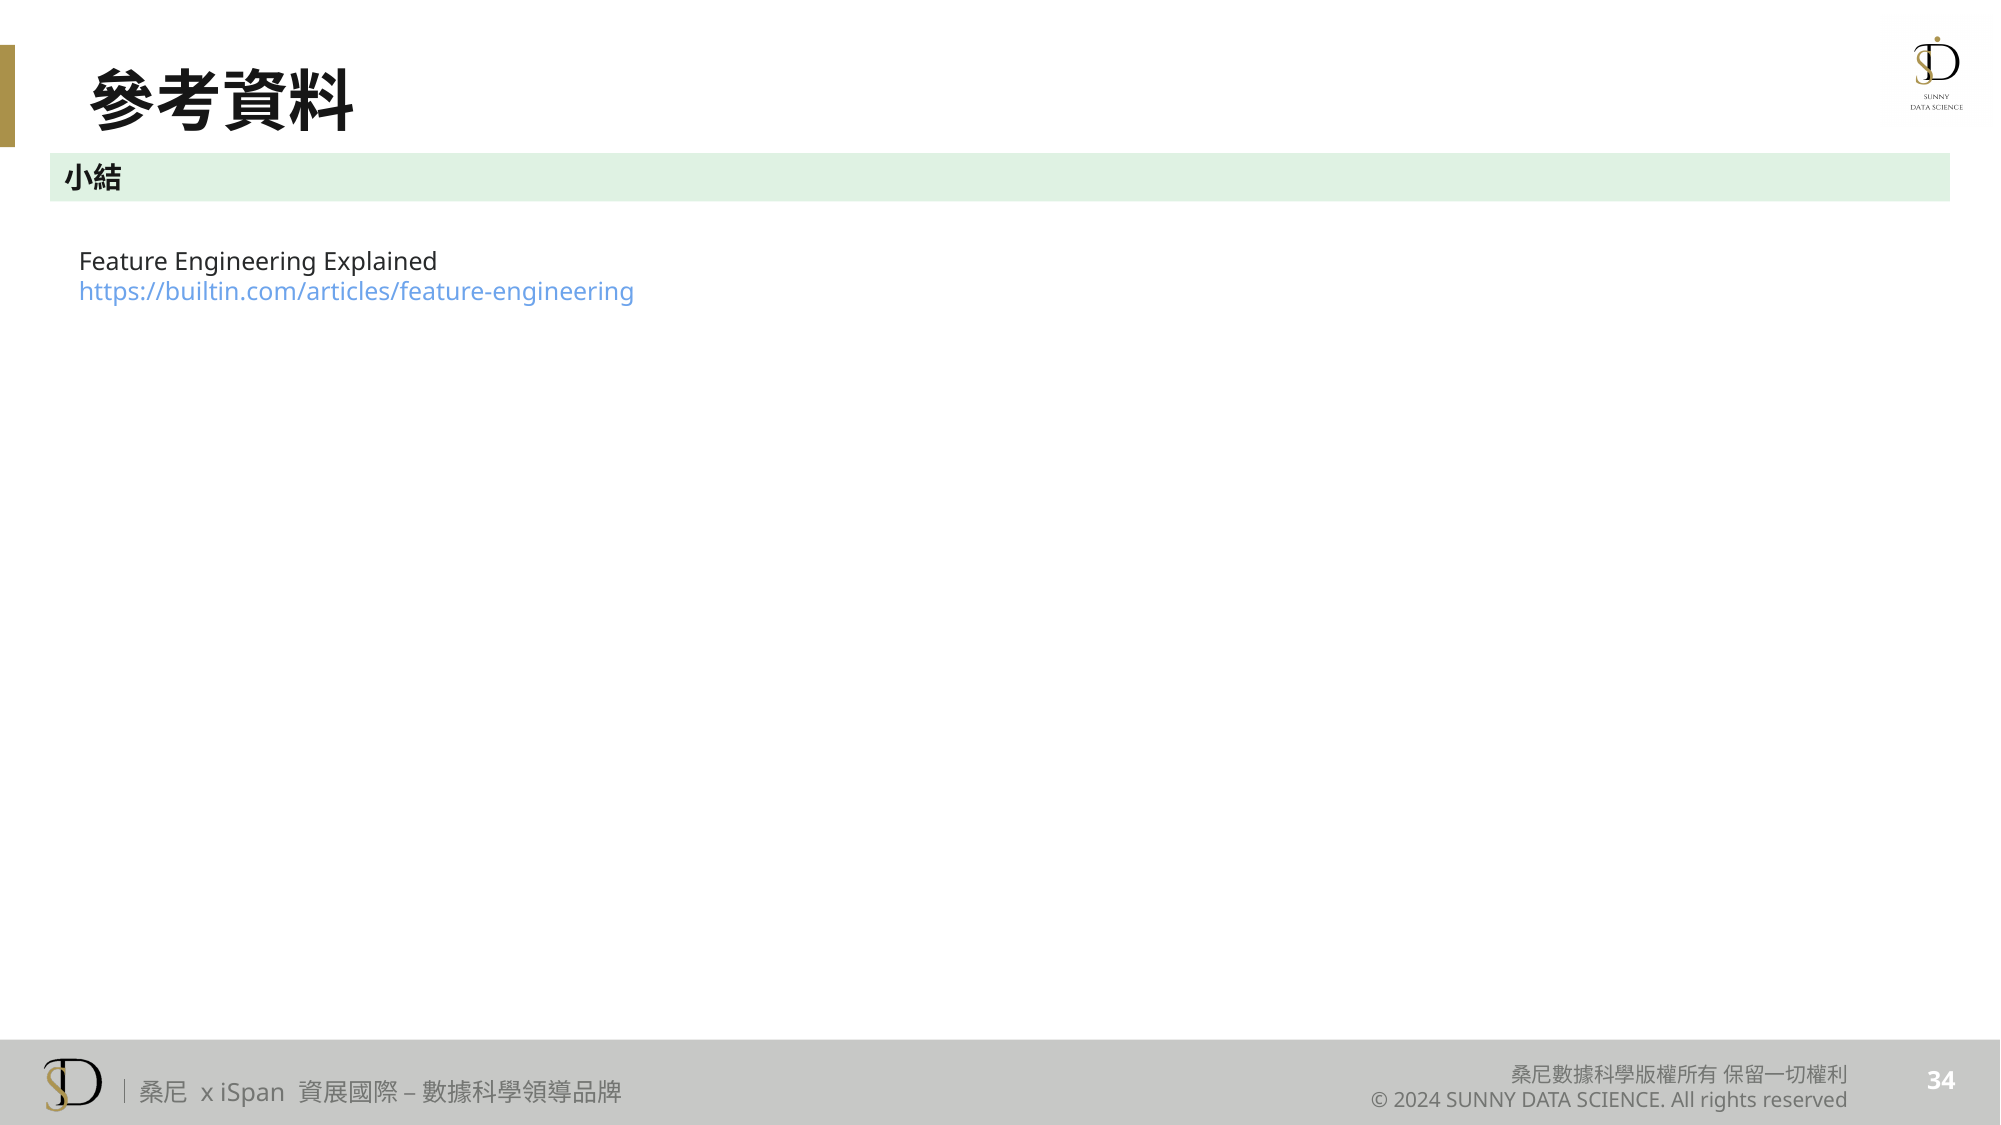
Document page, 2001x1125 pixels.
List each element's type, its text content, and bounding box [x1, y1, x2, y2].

text_box Feature Engineering Explained https://builtin.com/articles/feature-engineering [64, 237, 1886, 377]
picture [0, 1020, 145, 1125]
picture [1880, 14, 1993, 127]
text_box 參考資料 [73, 39, 1937, 152]
text_box 小結 [49, 152, 1951, 202]
